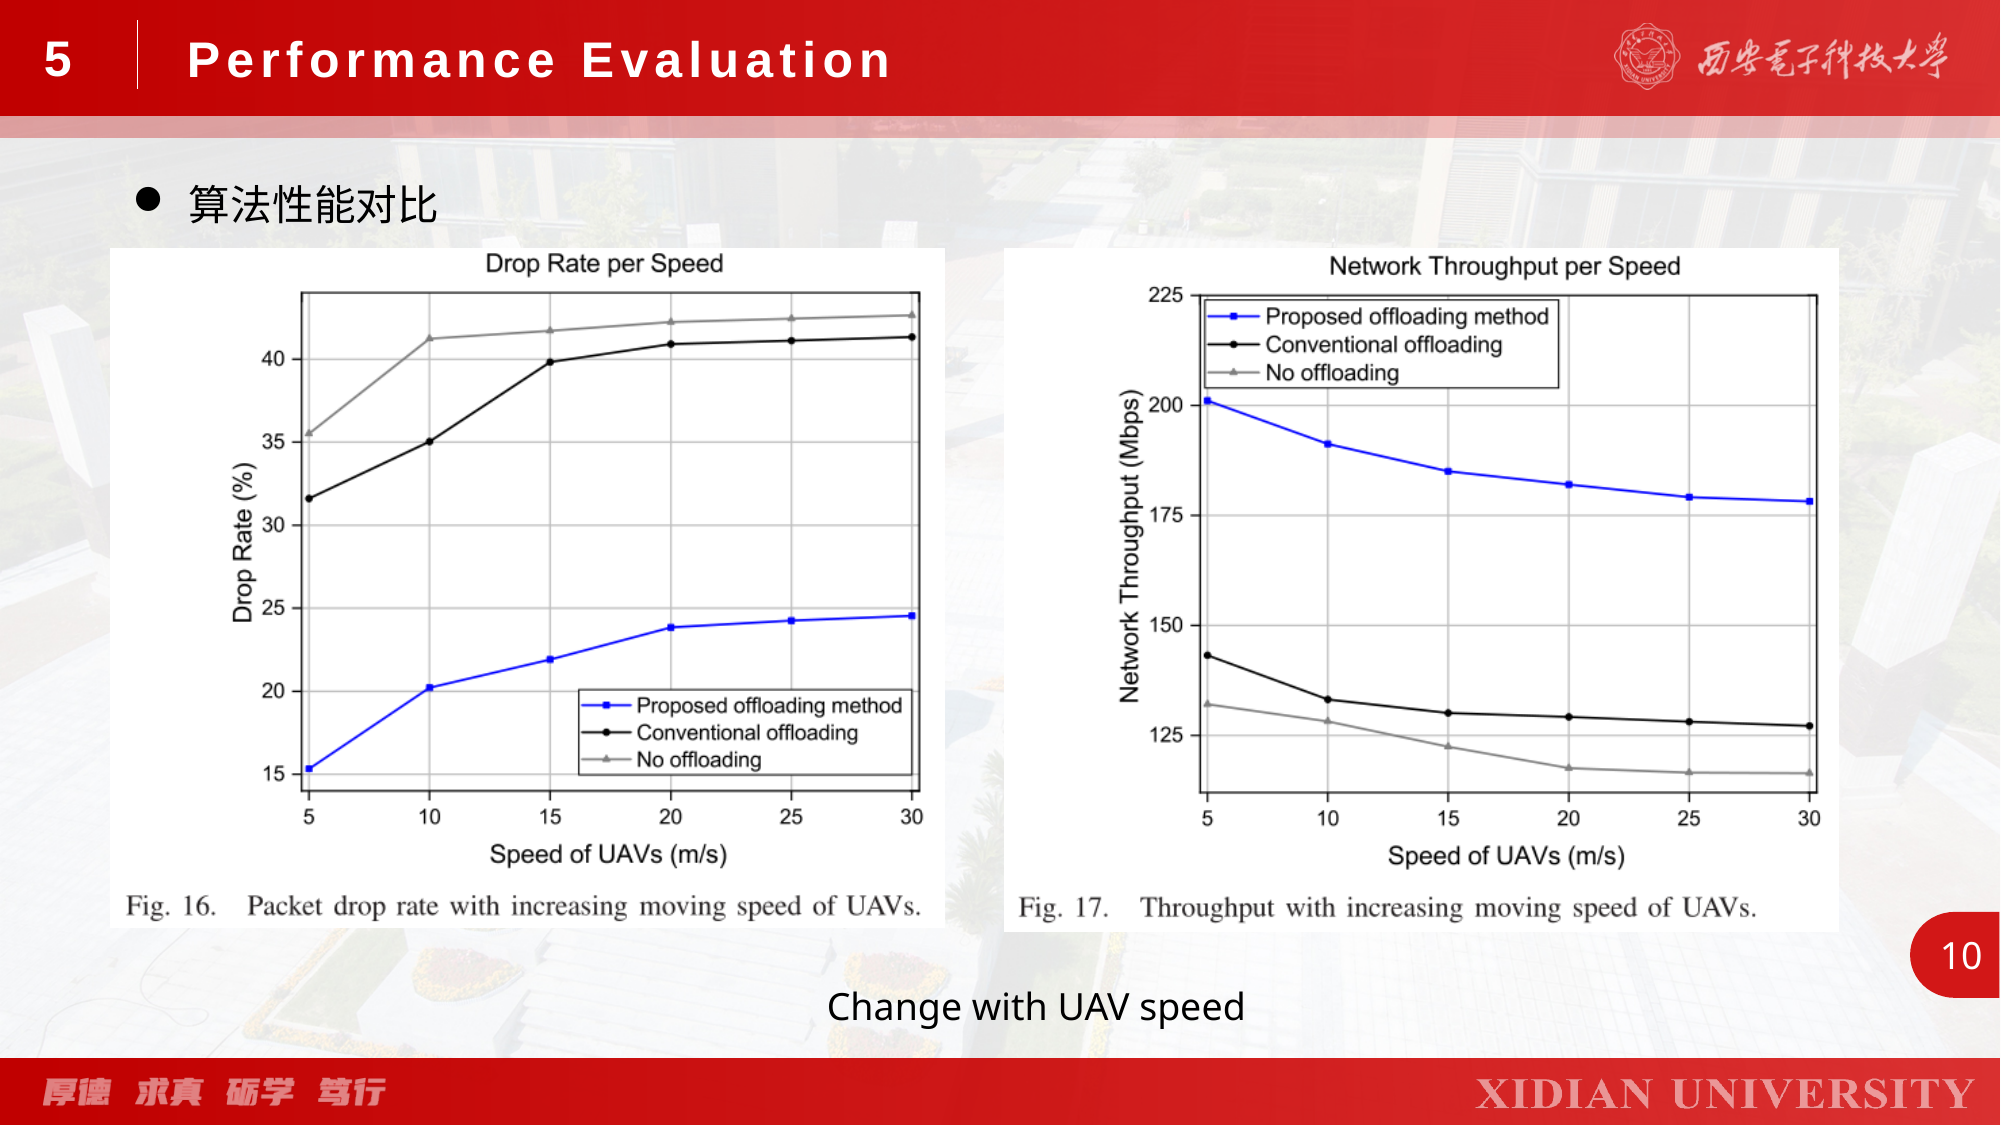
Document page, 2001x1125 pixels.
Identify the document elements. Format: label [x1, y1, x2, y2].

picture [109, 248, 945, 928]
picture [1004, 248, 1839, 932]
text_box [21, 22, 1975, 1125]
text_box [0, 0, 2000, 1125]
